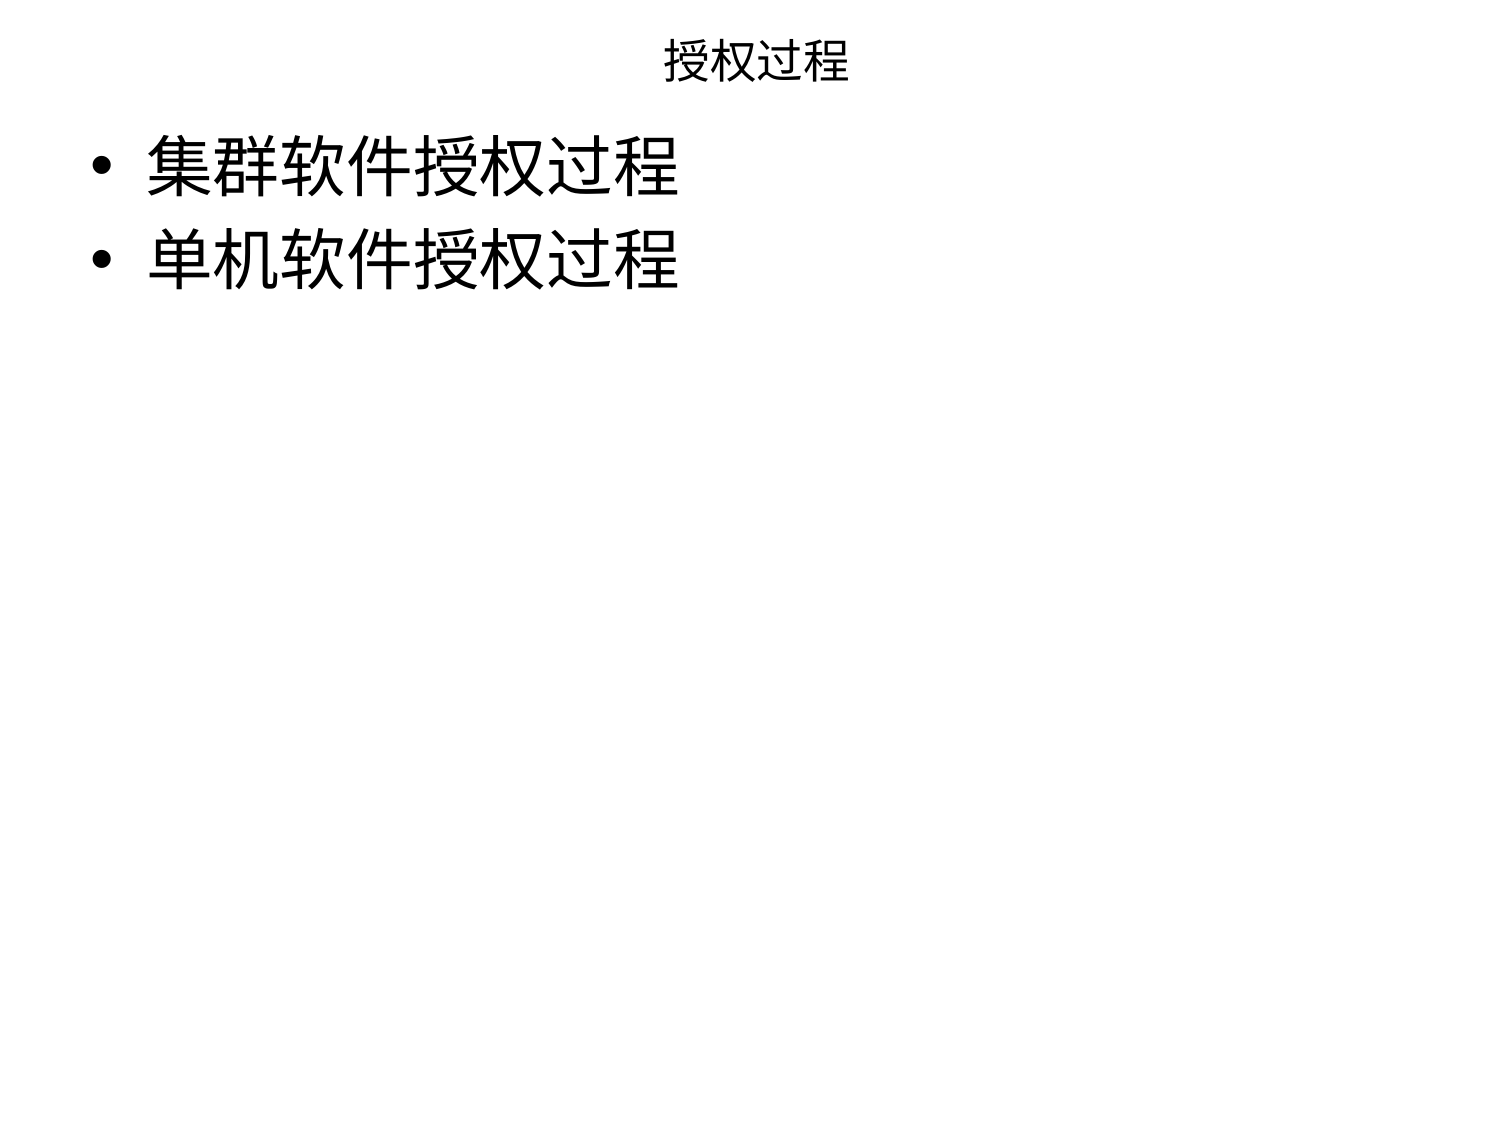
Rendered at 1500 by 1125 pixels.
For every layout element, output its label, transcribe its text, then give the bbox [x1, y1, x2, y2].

list 集群软件授权过程 单机软件授权过程 [75, 117, 1425, 1079]
title 授权过程 [82, 23, 1432, 96]
